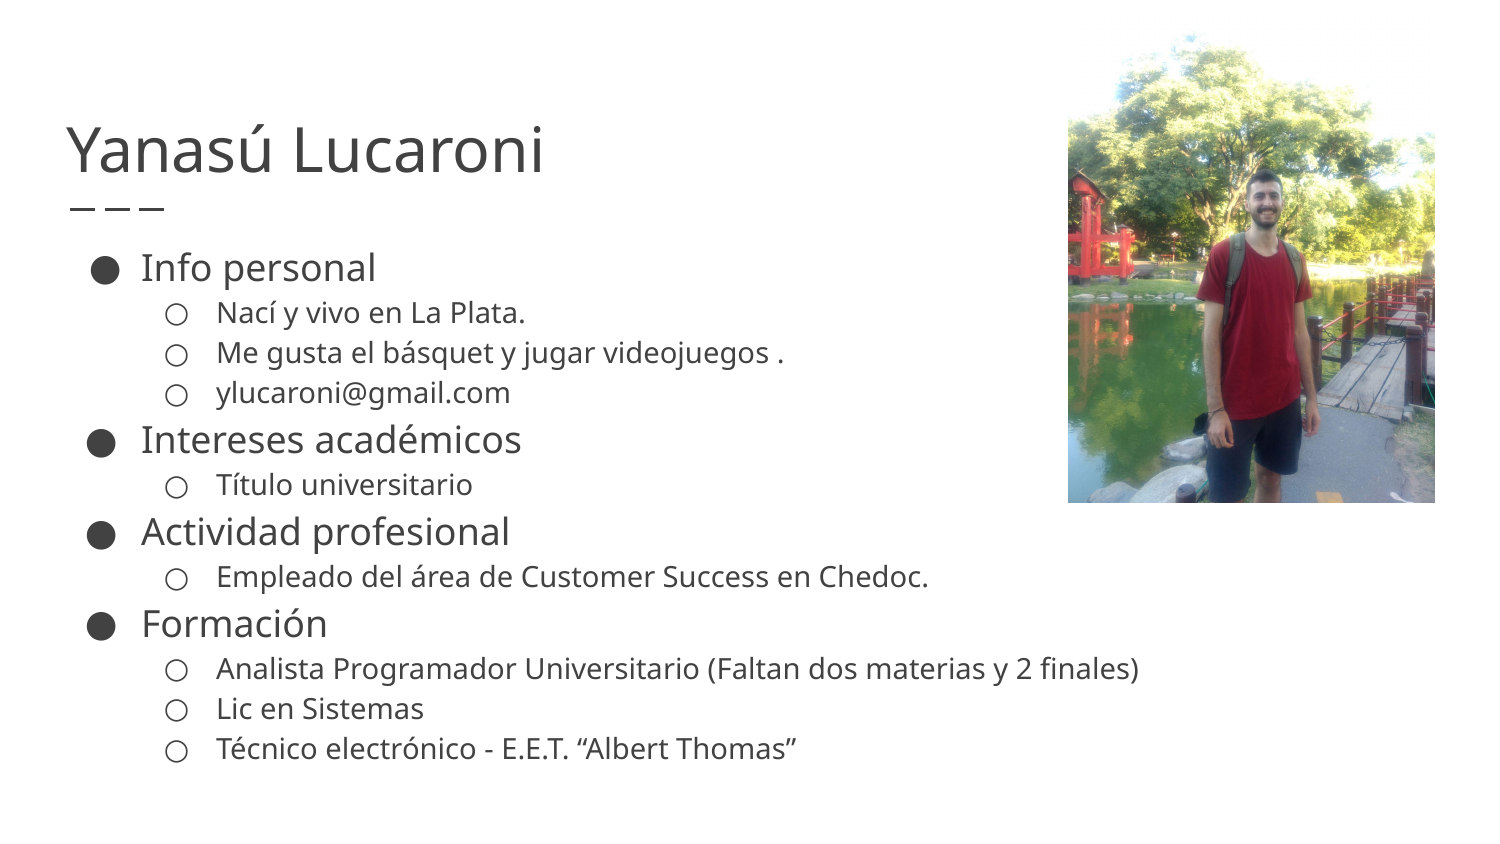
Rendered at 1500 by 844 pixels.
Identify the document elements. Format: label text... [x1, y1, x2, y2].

title Yanasú Lucaroni [51, 79, 1062, 201]
list Info personal Nací y vivo en La Plata. Me gusta el básquet y jugar videojuegos . ylucaroni@gmail.com Intereses académicos Título universitario Actividad profesional Empleado del área de Customer Success en Chedoc. Formación Analista Programador Universitario (Faltan dos materias y 2 finales) Lic en Sistemas Técnico electrónico - E.E.T. “Albert Thomas” [51, 222, 1449, 836]
title Yanasú Lucaroni [1439, 79, 1449, 201]
picture [1067, 14, 1435, 503]
